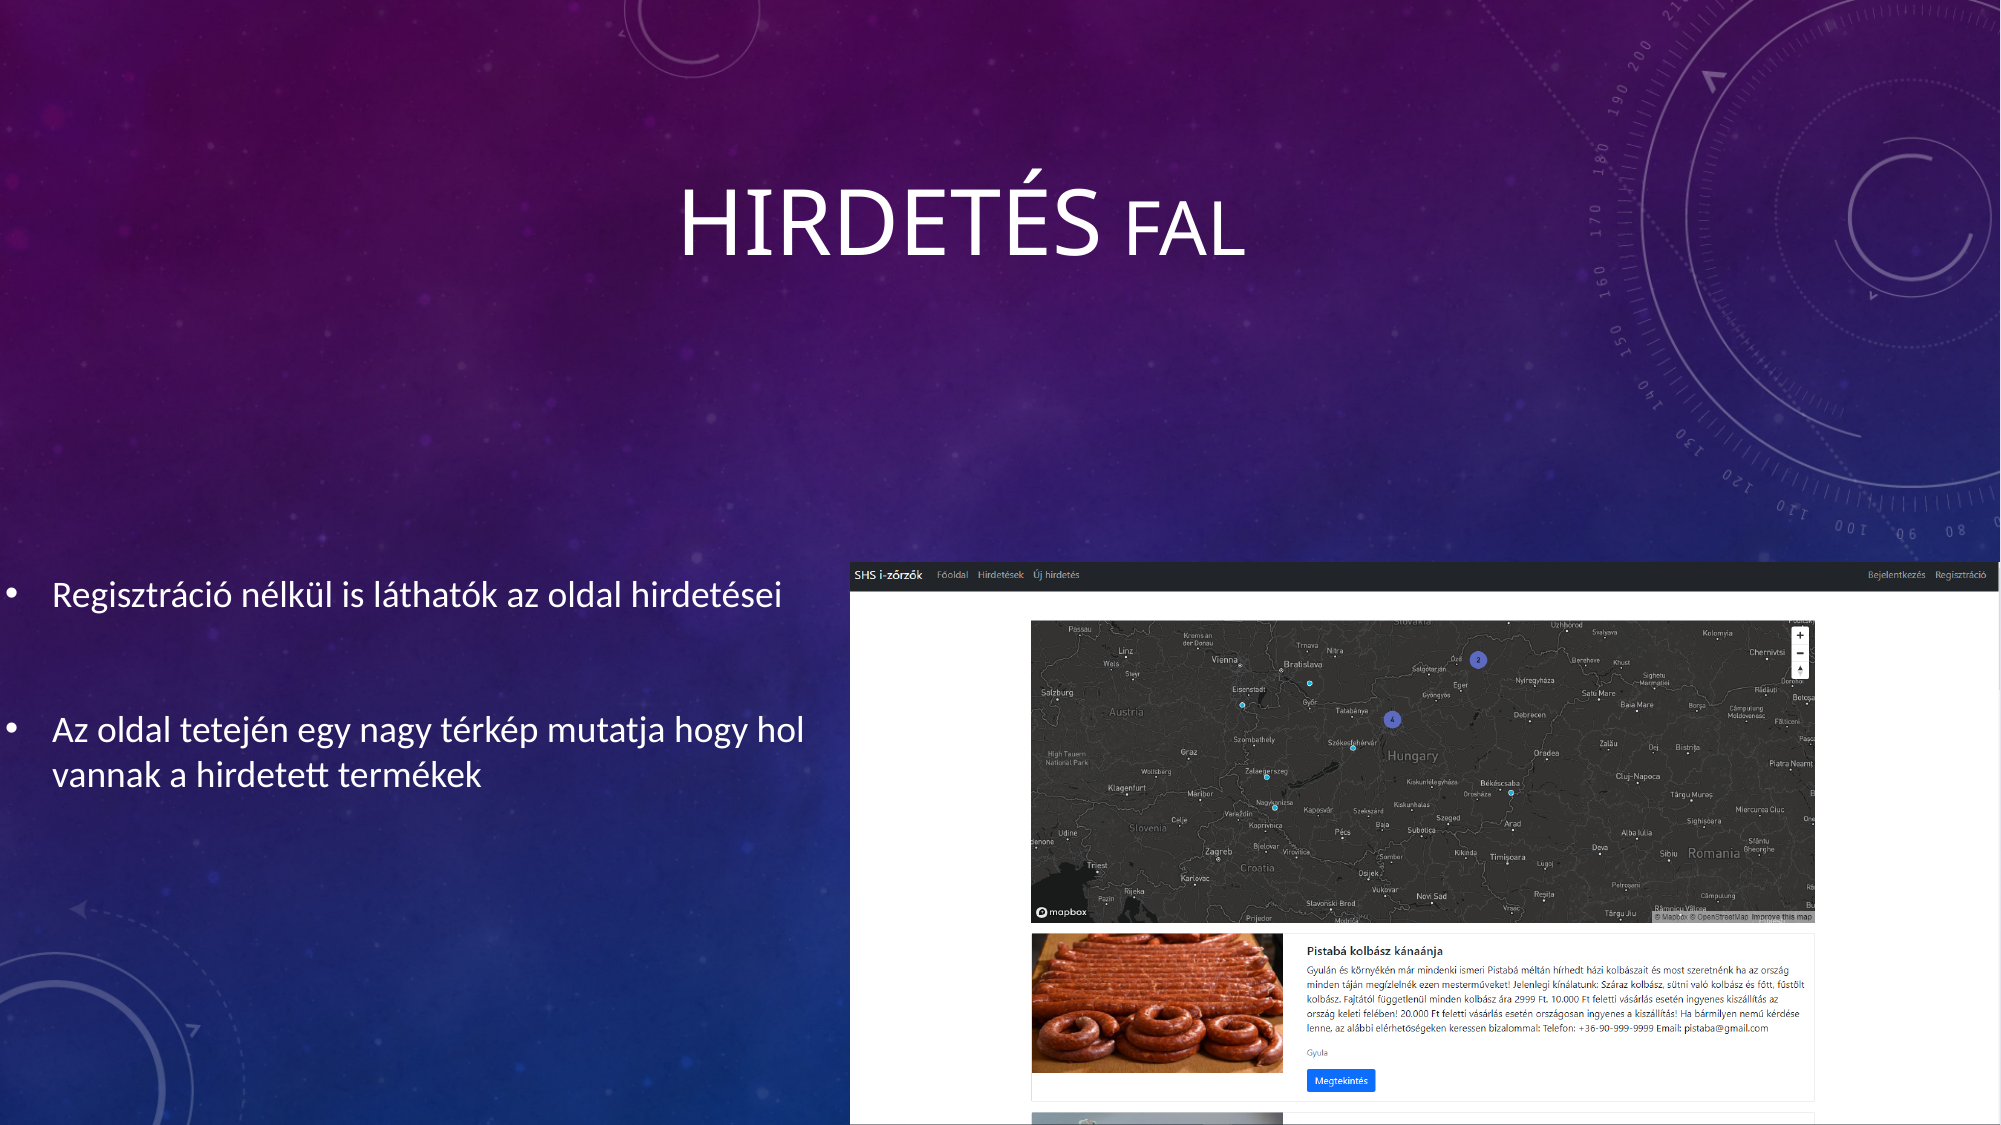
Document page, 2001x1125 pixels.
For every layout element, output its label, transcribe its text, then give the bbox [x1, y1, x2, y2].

text_box Regisztráció nélkül is láthatók az oldal hirdetései Az oldal tetején egy nagy térkép mutatja hogy hol vannak a hirdetett termékek [0, 562, 841, 803]
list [849, 562, 2000, 1125]
title [112, 99, 1775, 339]
picture [0, 0, 2001, 1125]
text_box Hirdetés fal [661, 156, 1262, 281]
